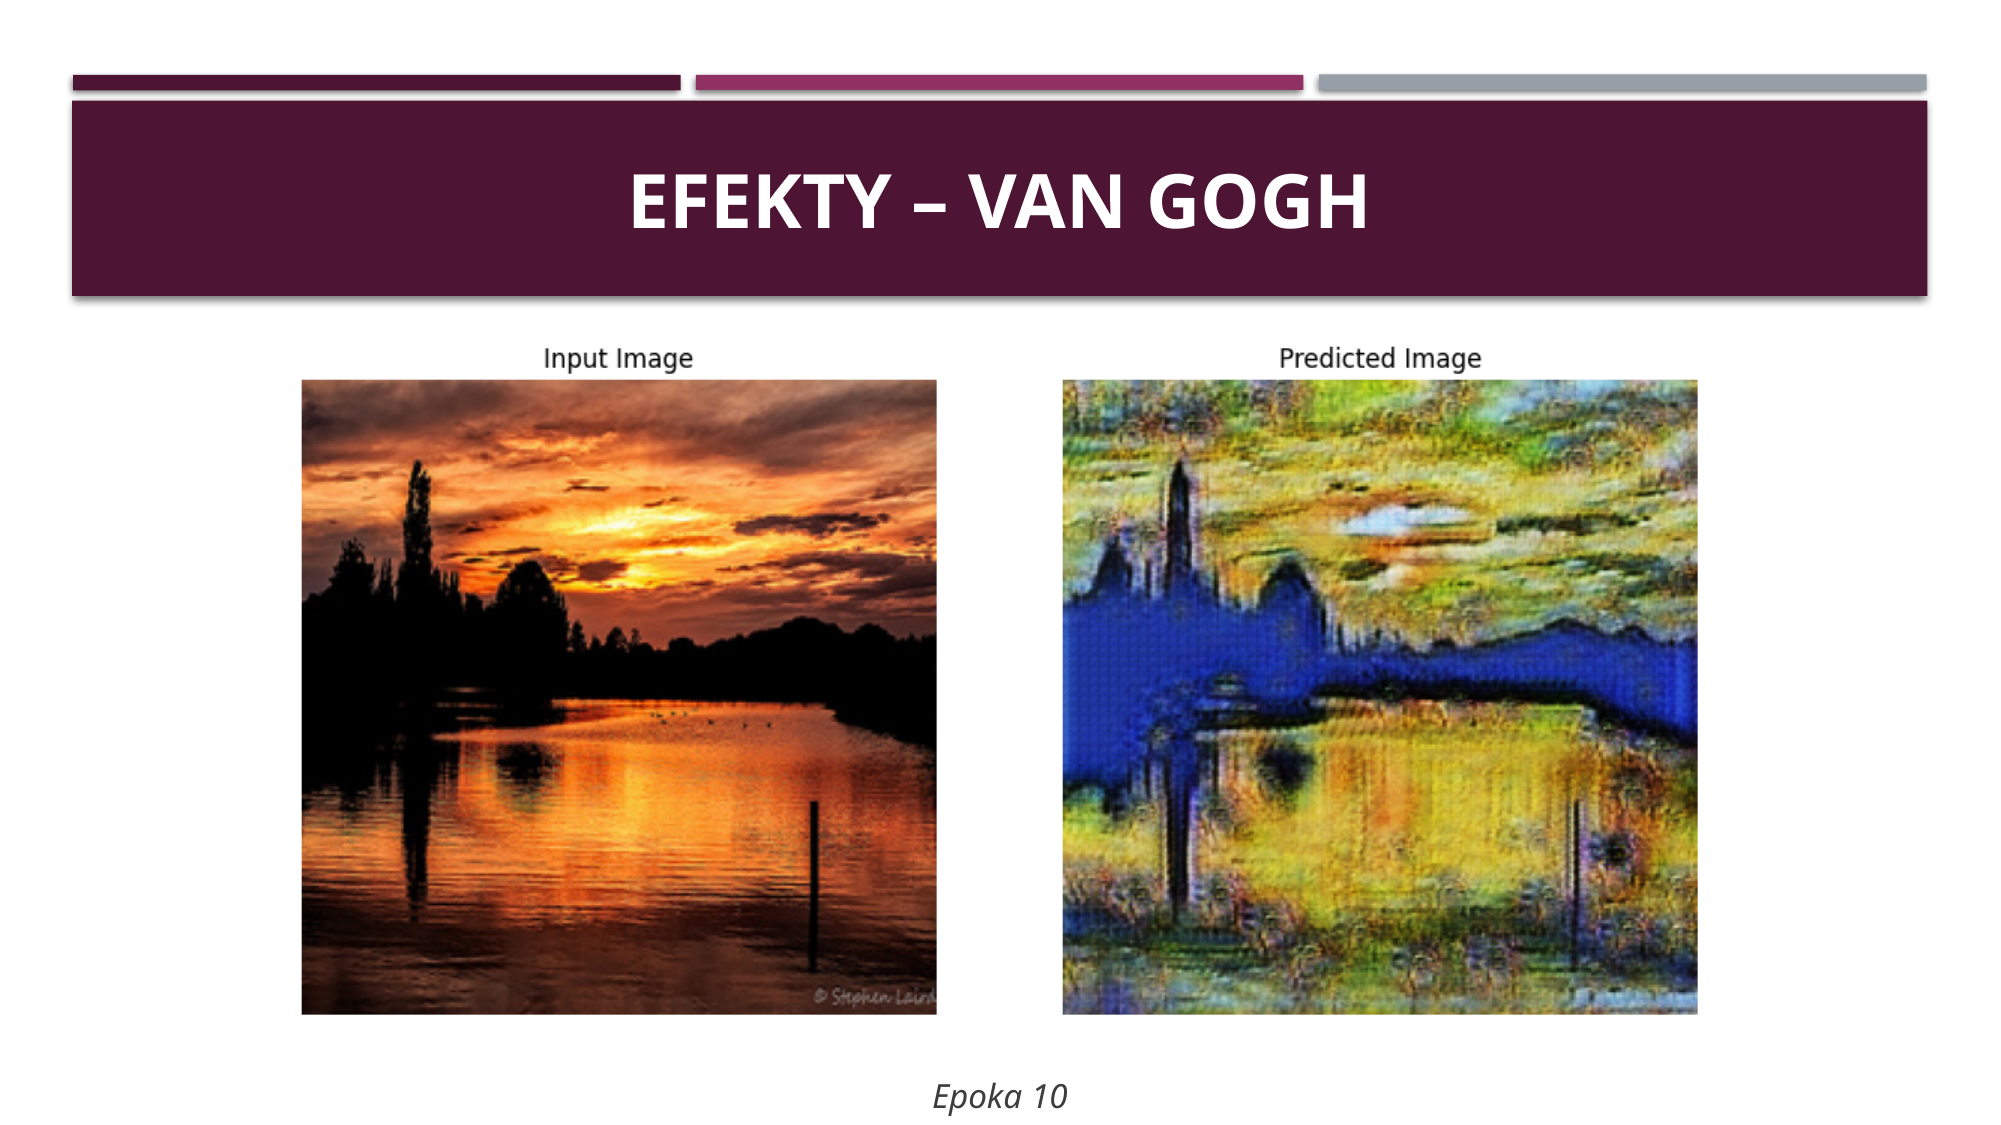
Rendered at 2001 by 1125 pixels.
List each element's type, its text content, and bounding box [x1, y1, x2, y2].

picture [286, 331, 1713, 1031]
list Epoka 10 [74, 1039, 1926, 1123]
title Efekty – Van gogh [95, 115, 1905, 282]
